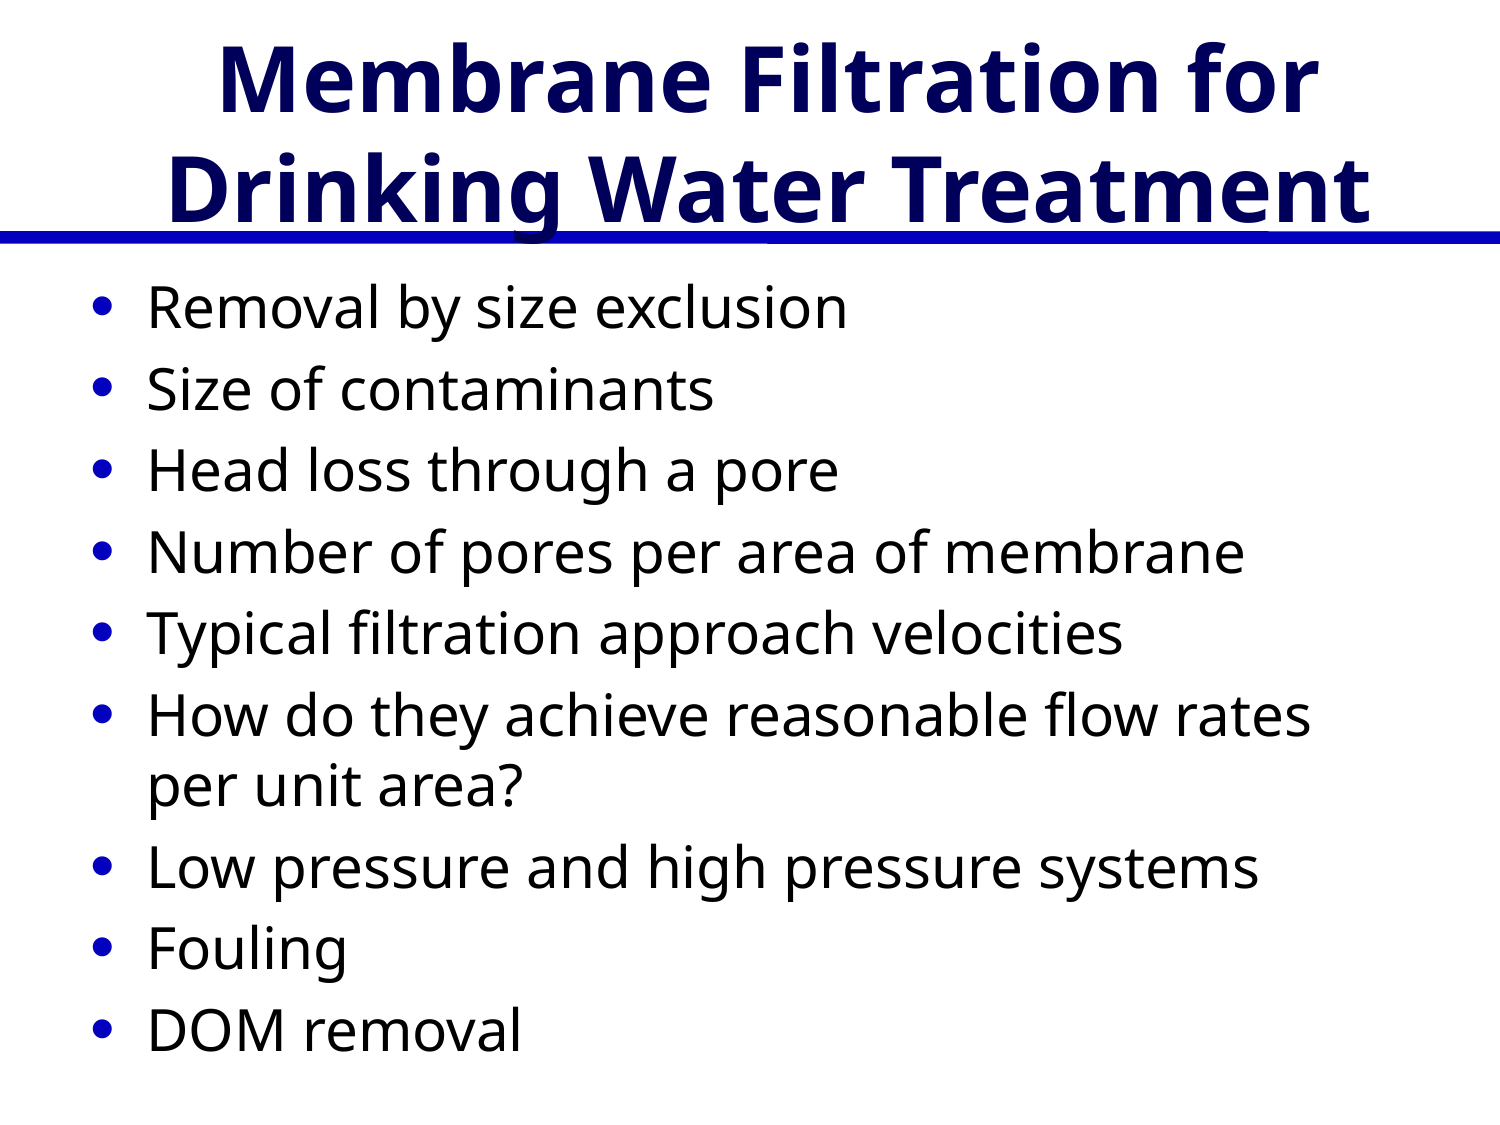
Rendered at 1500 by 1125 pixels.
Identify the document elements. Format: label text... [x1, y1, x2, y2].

list Removal by size exclusion Size of contaminants Head loss through a pore Number of pores per area of membrane Typical filtration approach velocities How do they achieve reasonable flow rates per unit area? Low pressure and high pressure systems Fouling DOM removal [74, 262, 1426, 1006]
title Membrane Filtration for Drinking Water Treatment [75, 37, 1463, 225]
